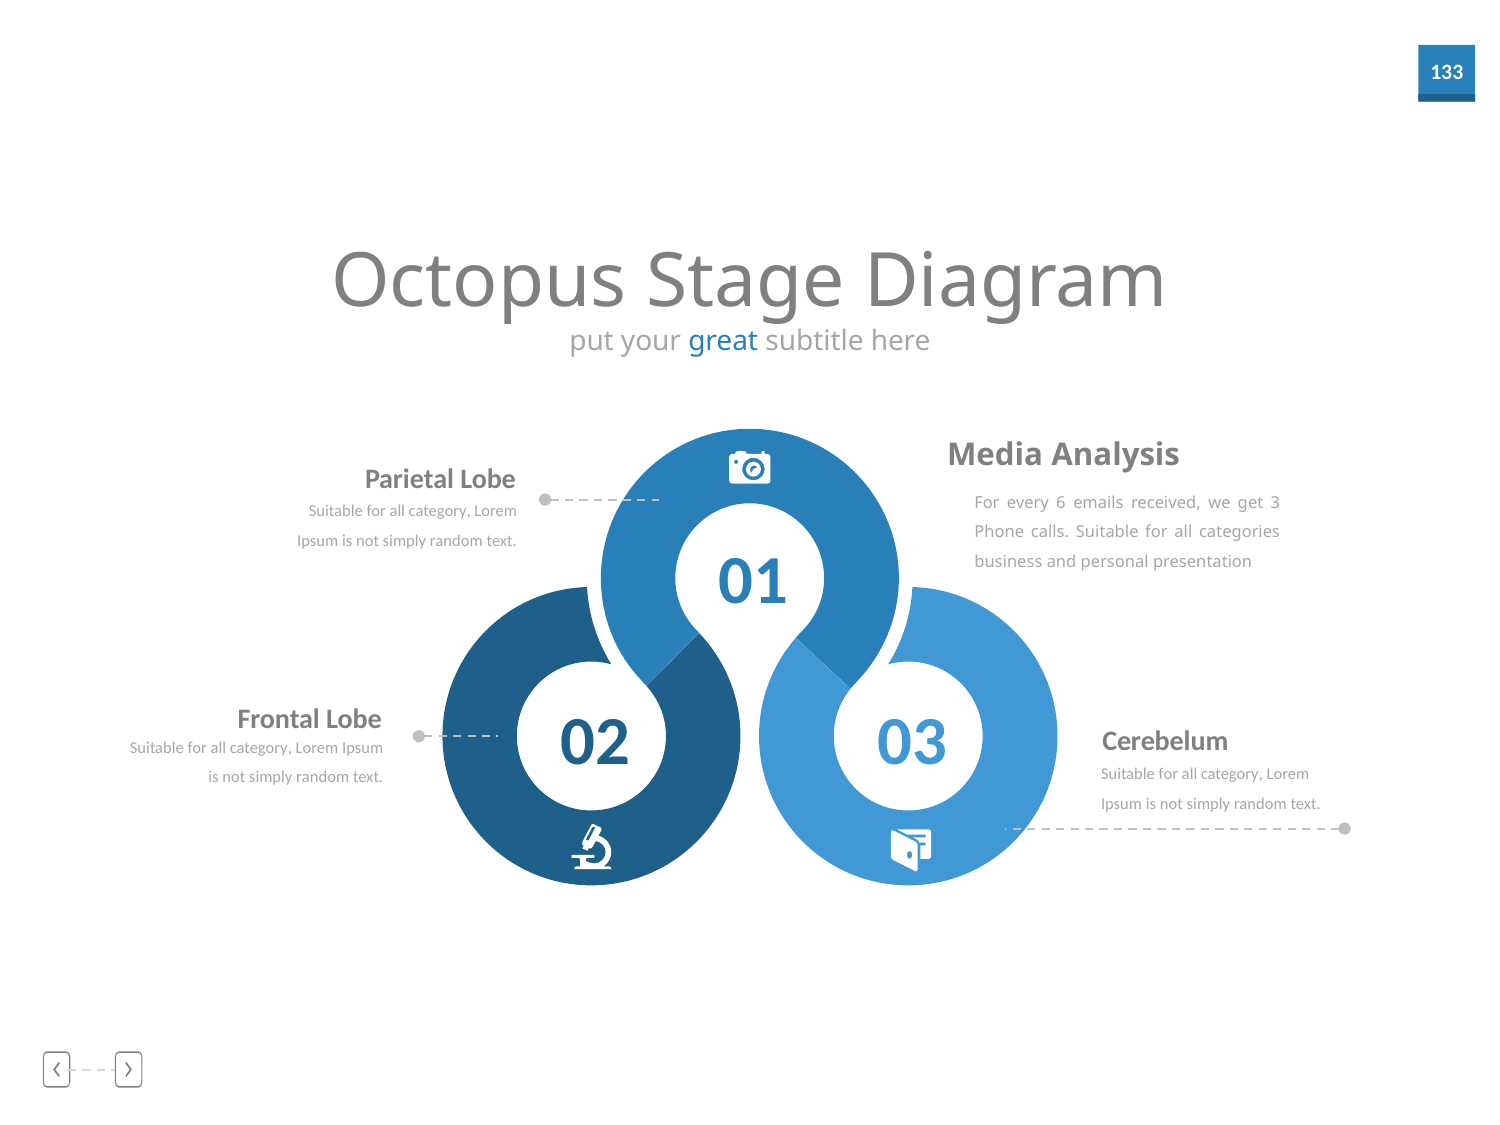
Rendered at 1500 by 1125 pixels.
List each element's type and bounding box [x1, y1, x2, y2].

text_box [316, 224, 1184, 364]
text_box [256, 436, 532, 558]
text_box [954, 427, 1295, 580]
text_box [1086, 698, 1364, 821]
text_box [418, 428, 1345, 886]
text_box [113, 676, 399, 795]
